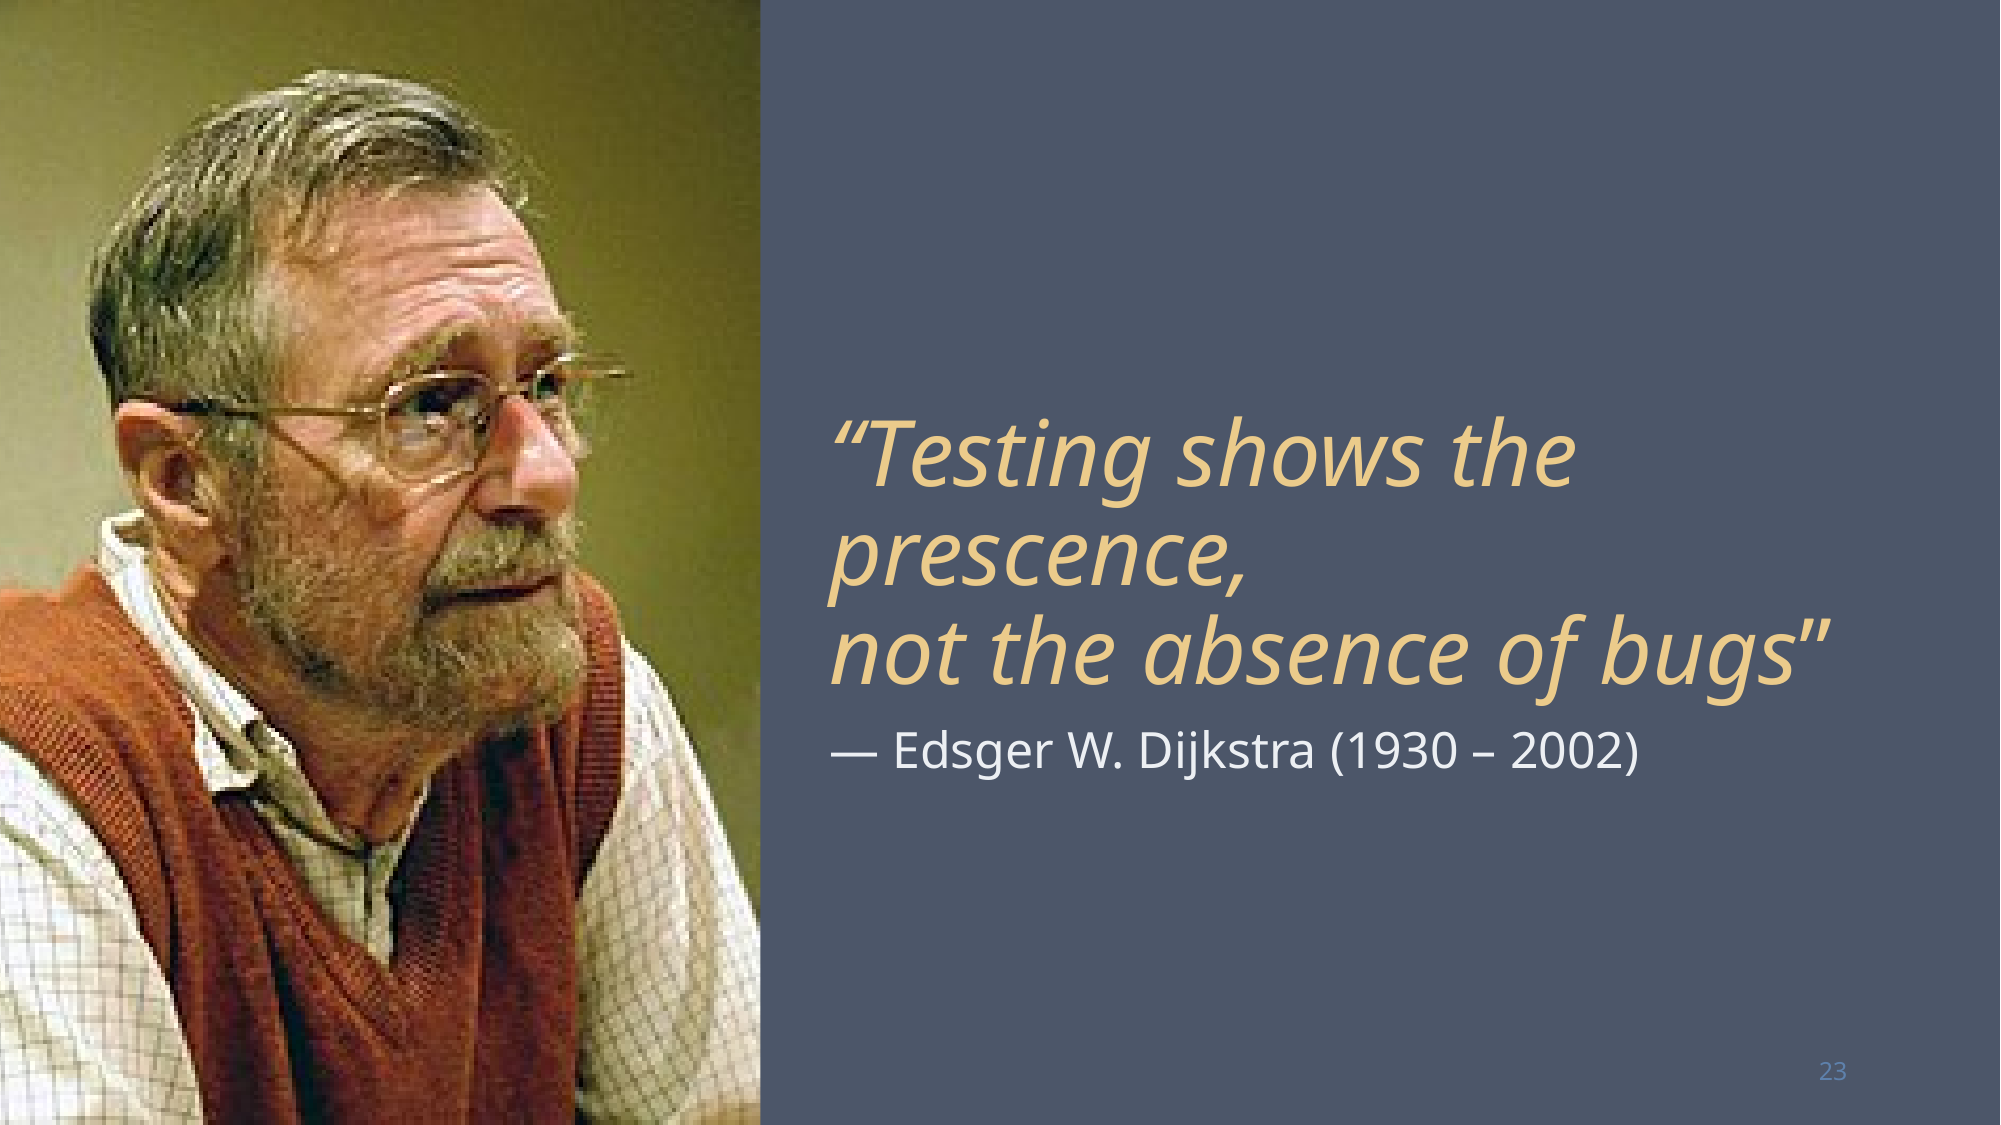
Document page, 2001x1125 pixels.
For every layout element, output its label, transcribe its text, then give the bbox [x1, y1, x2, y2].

list “Testing shows the prescence, not the absence of bugs” — Edsger W. Dijkstra (1930 – 2002) [814, 399, 1895, 1021]
picture [0, 0, 761, 1125]
slide_number 23 [1667, 1042, 1863, 1103]
